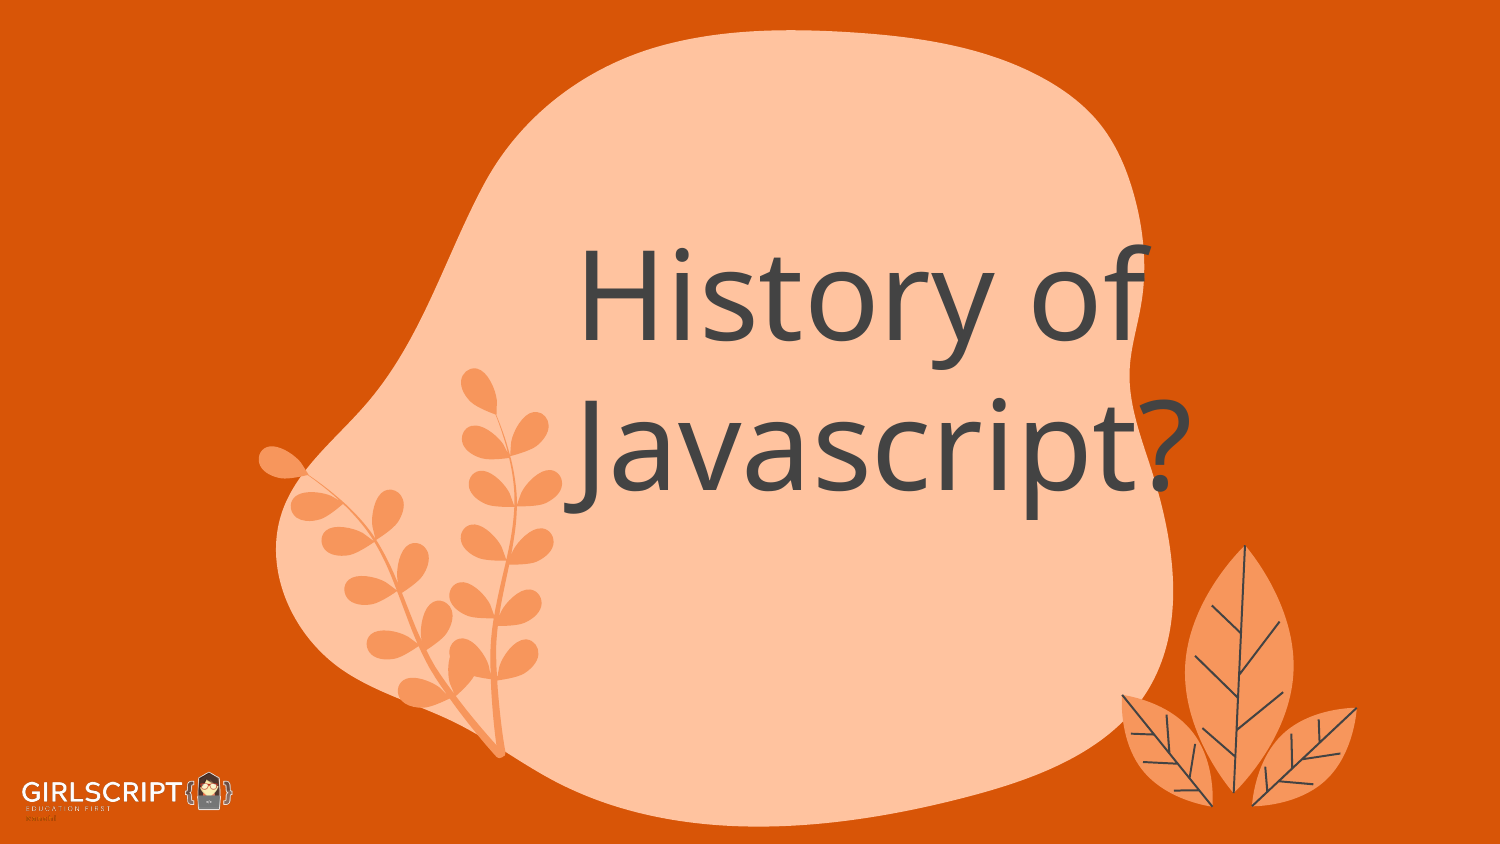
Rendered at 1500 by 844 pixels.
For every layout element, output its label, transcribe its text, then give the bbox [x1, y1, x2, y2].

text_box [1114, 542, 1358, 813]
text_box [398, 30, 1169, 827]
picture [0, 710, 336, 844]
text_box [247, 361, 556, 748]
title History of Javascript? [574, 126, 1297, 516]
